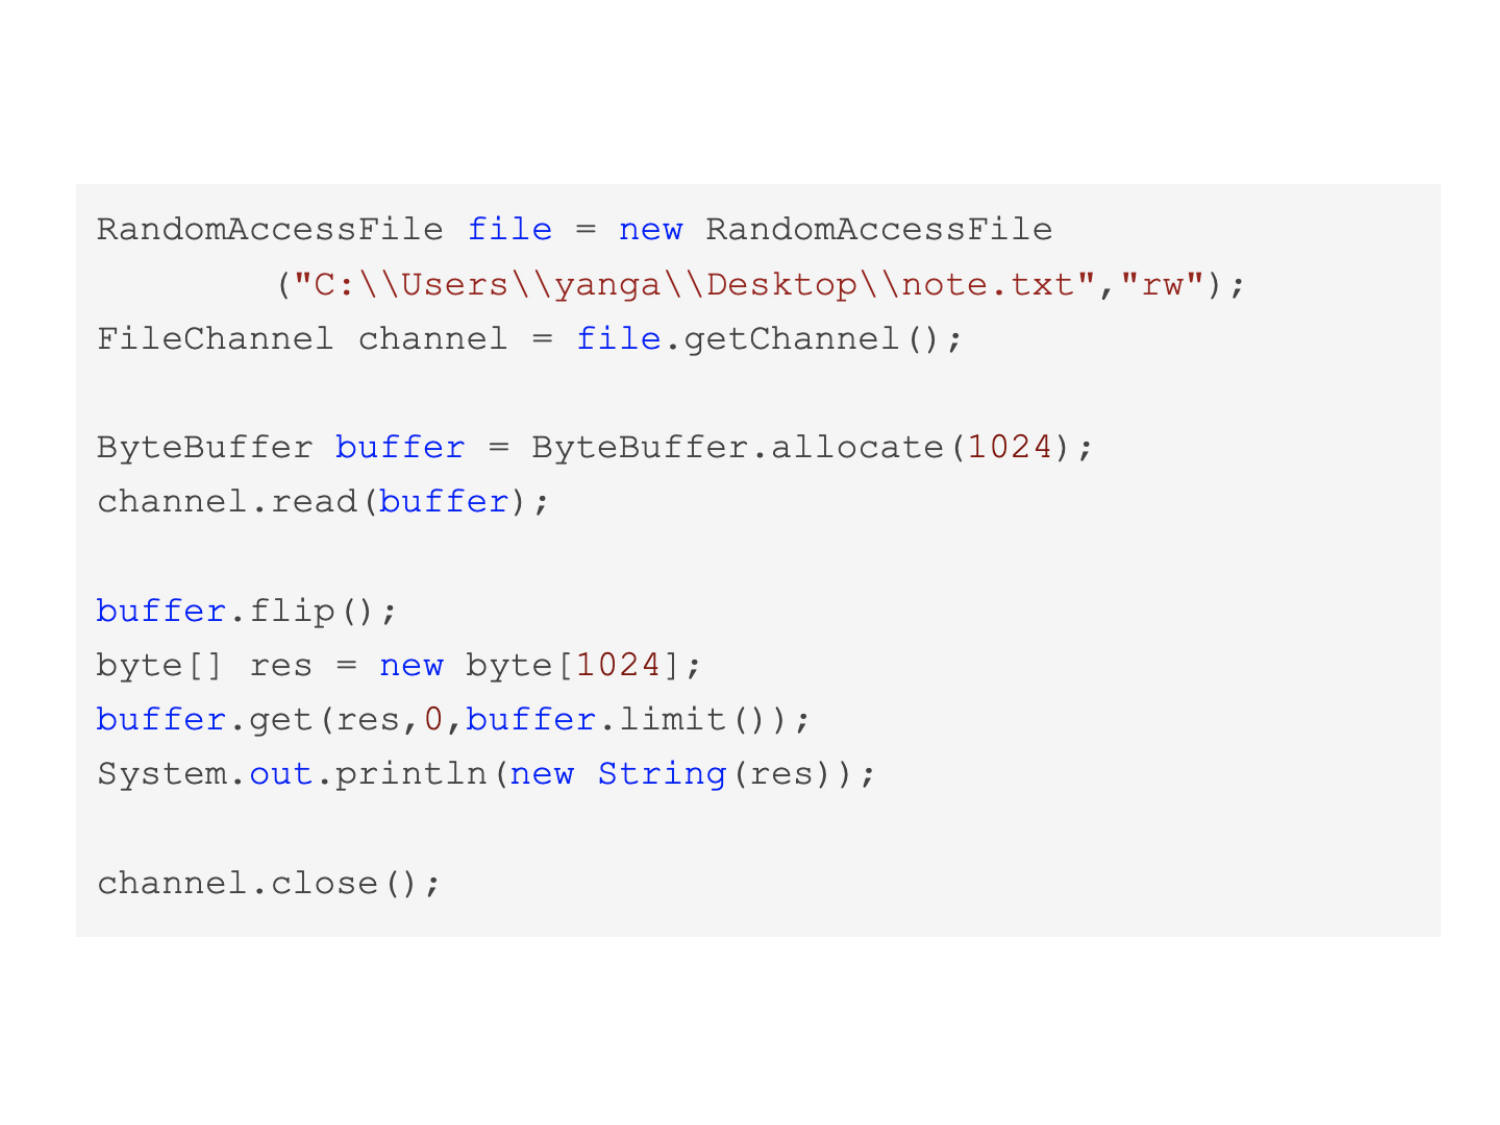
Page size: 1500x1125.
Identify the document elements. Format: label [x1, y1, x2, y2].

picture [76, 184, 1441, 937]
